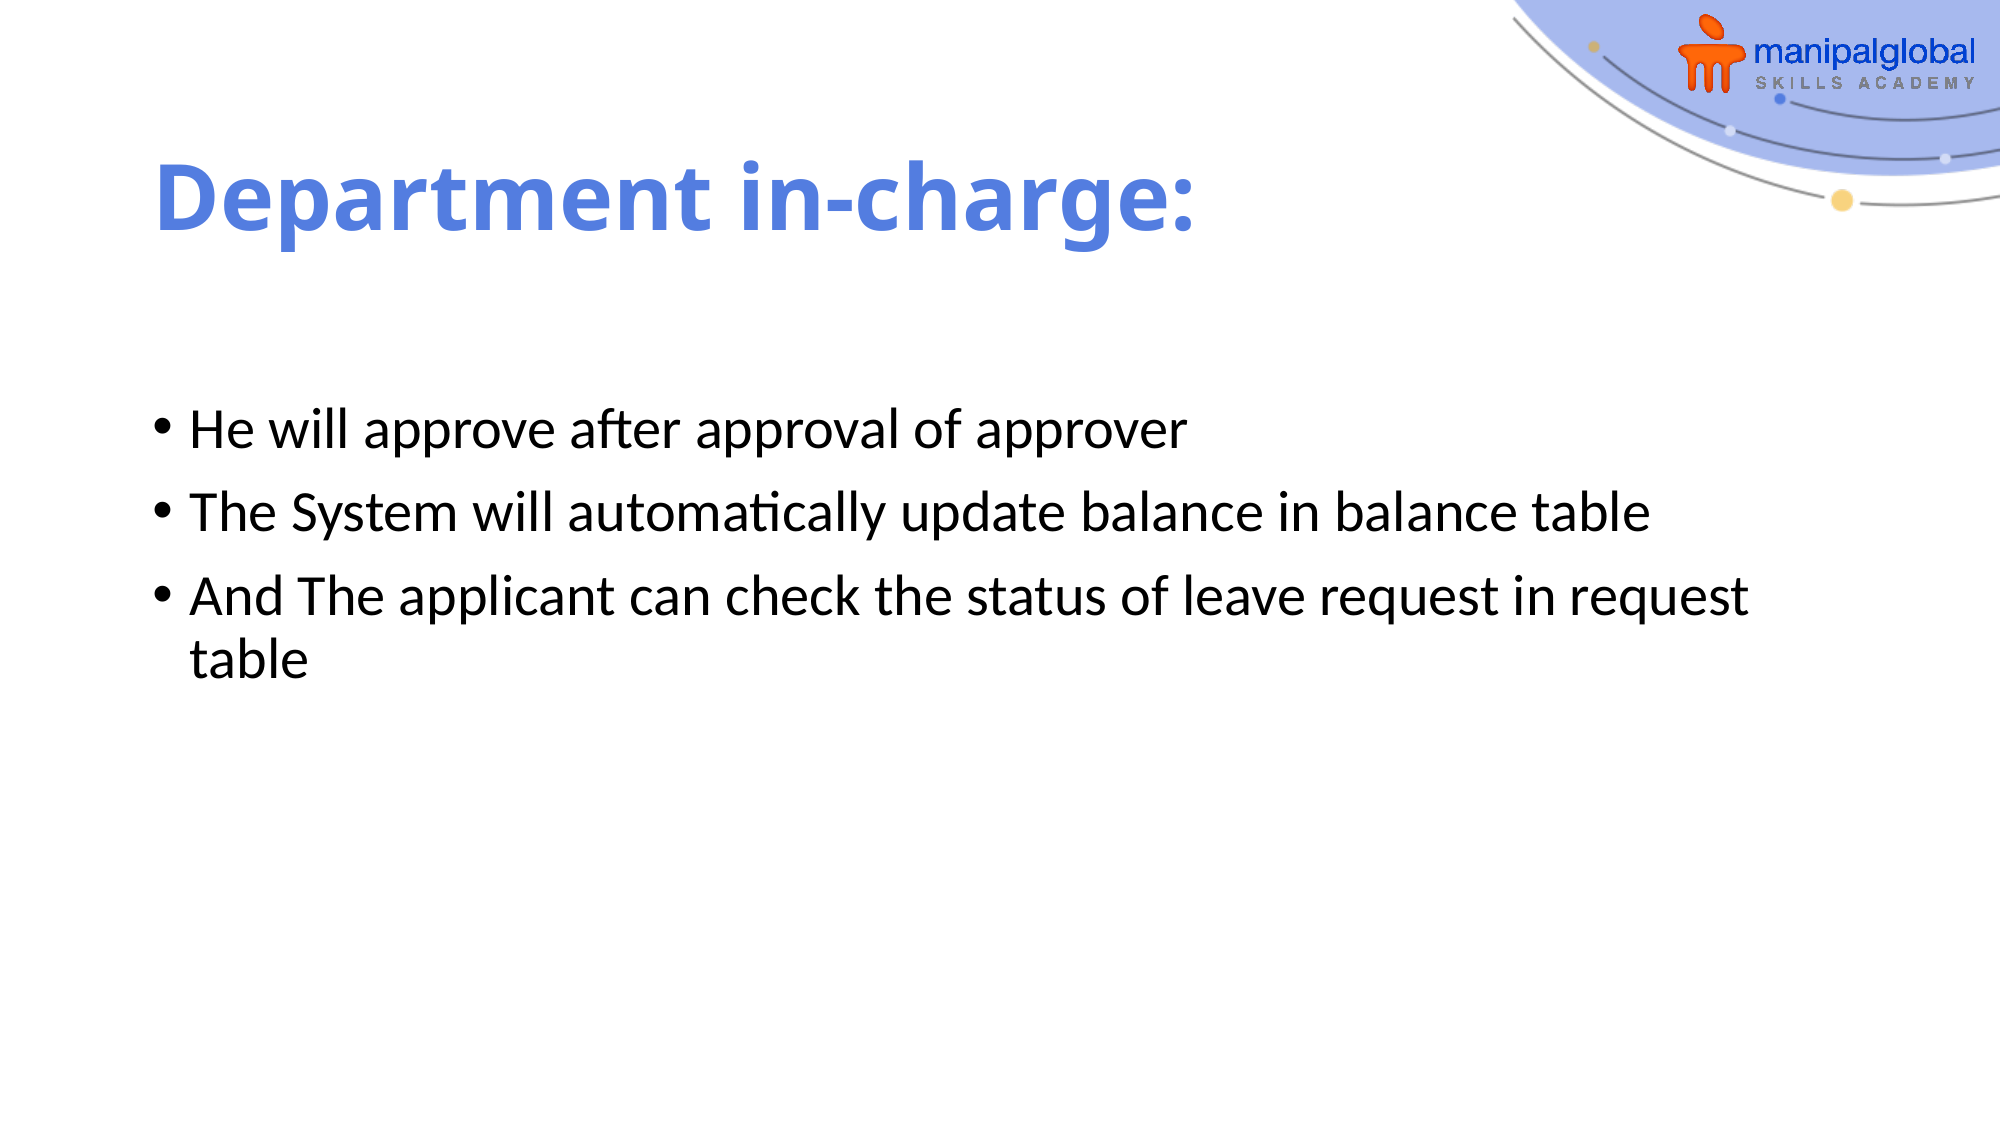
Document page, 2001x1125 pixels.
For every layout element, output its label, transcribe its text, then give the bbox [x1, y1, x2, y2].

title Department in-charge: [137, 127, 1863, 275]
picture [0, 0, 2000, 1125]
list He will approve after approval of approver The System will automatically update balance in balance table And The applicant can check the status of leave request in request table [137, 299, 1863, 1014]
